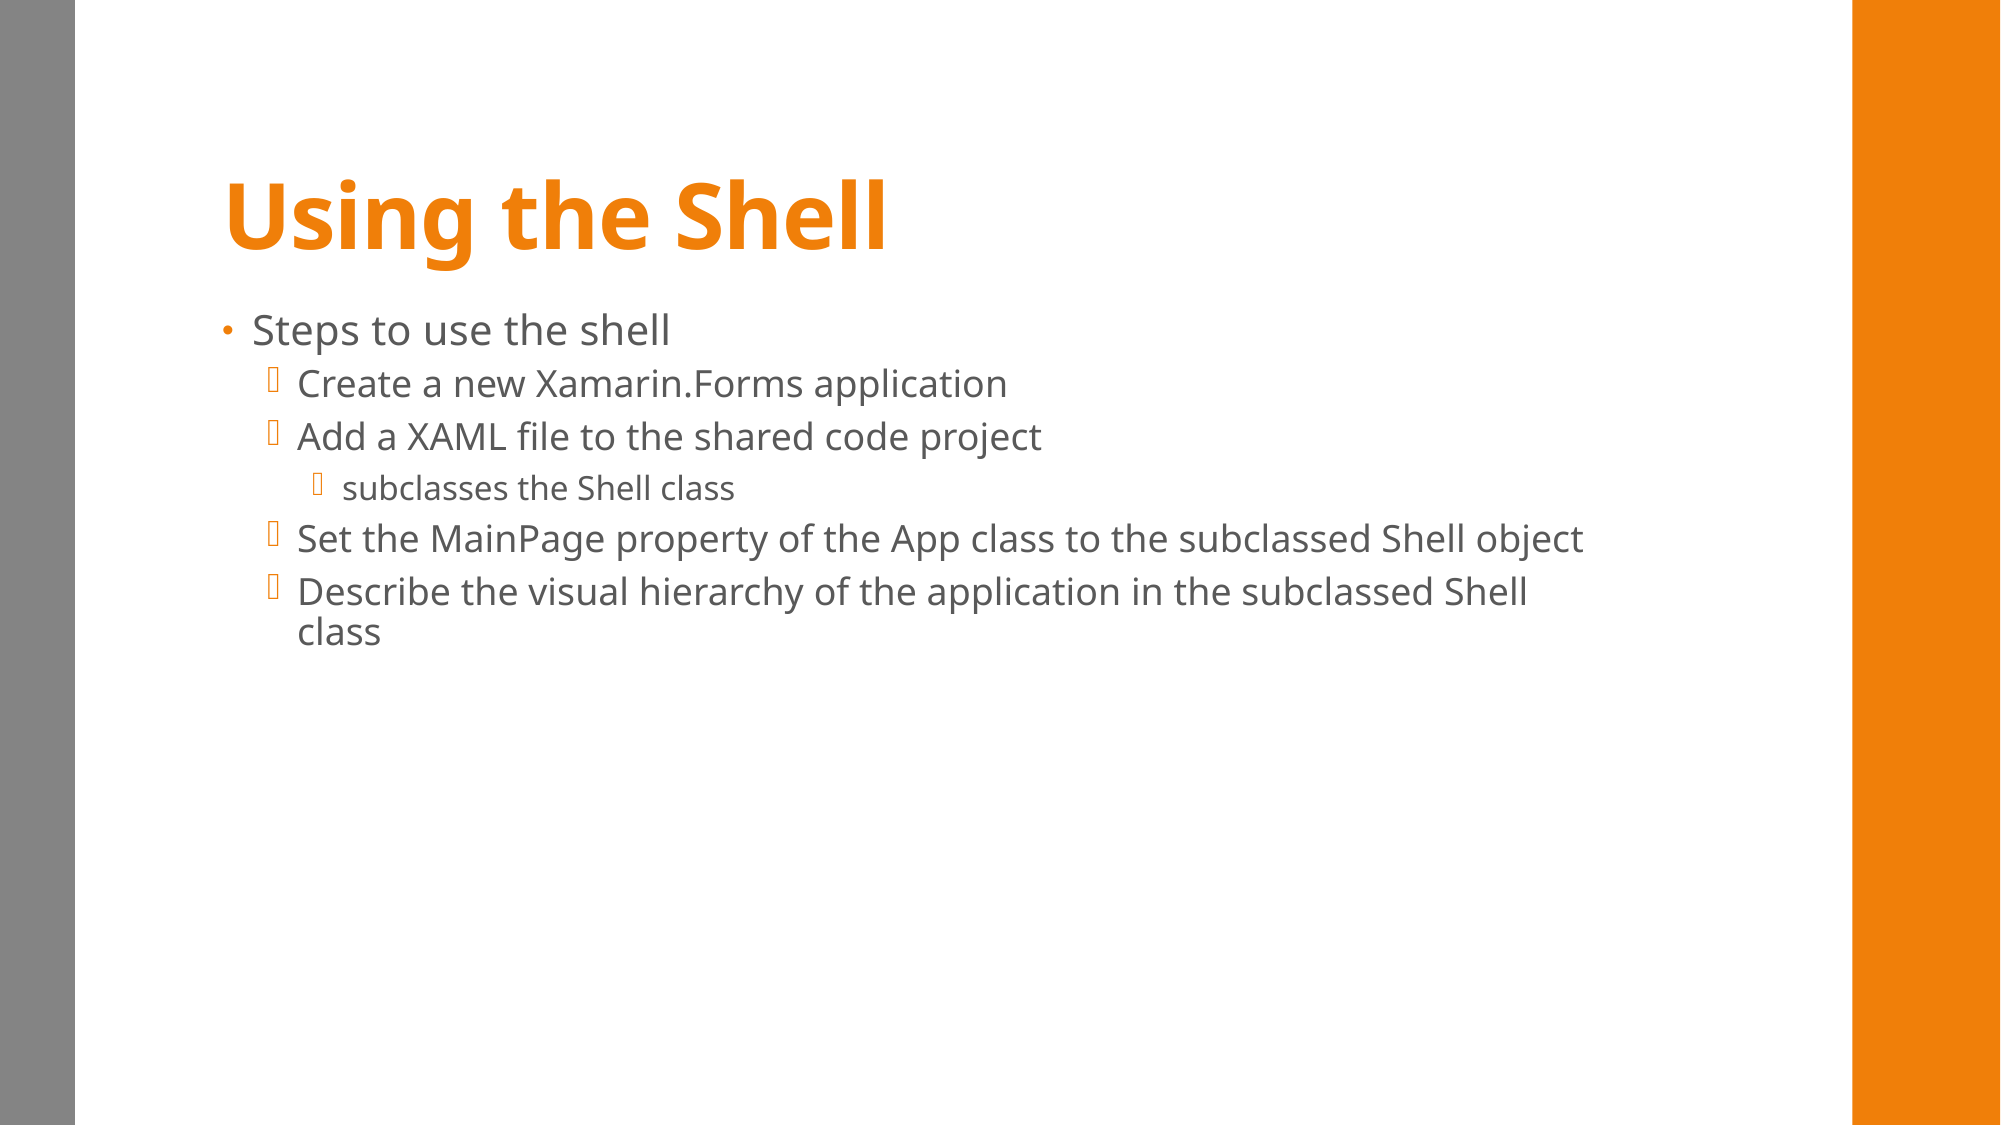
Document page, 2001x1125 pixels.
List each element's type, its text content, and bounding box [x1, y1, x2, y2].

list Steps to use the shell Create a new Xamarin.Forms application Add a XAML file to the shared code project subclasses the Shell class Set the MainPage property of the App class to the subclassed Shell object Describe the visual hierarchy of the application in the subclassed Shell class [206, 299, 1617, 1014]
title Using the Shell [206, 48, 1797, 278]
